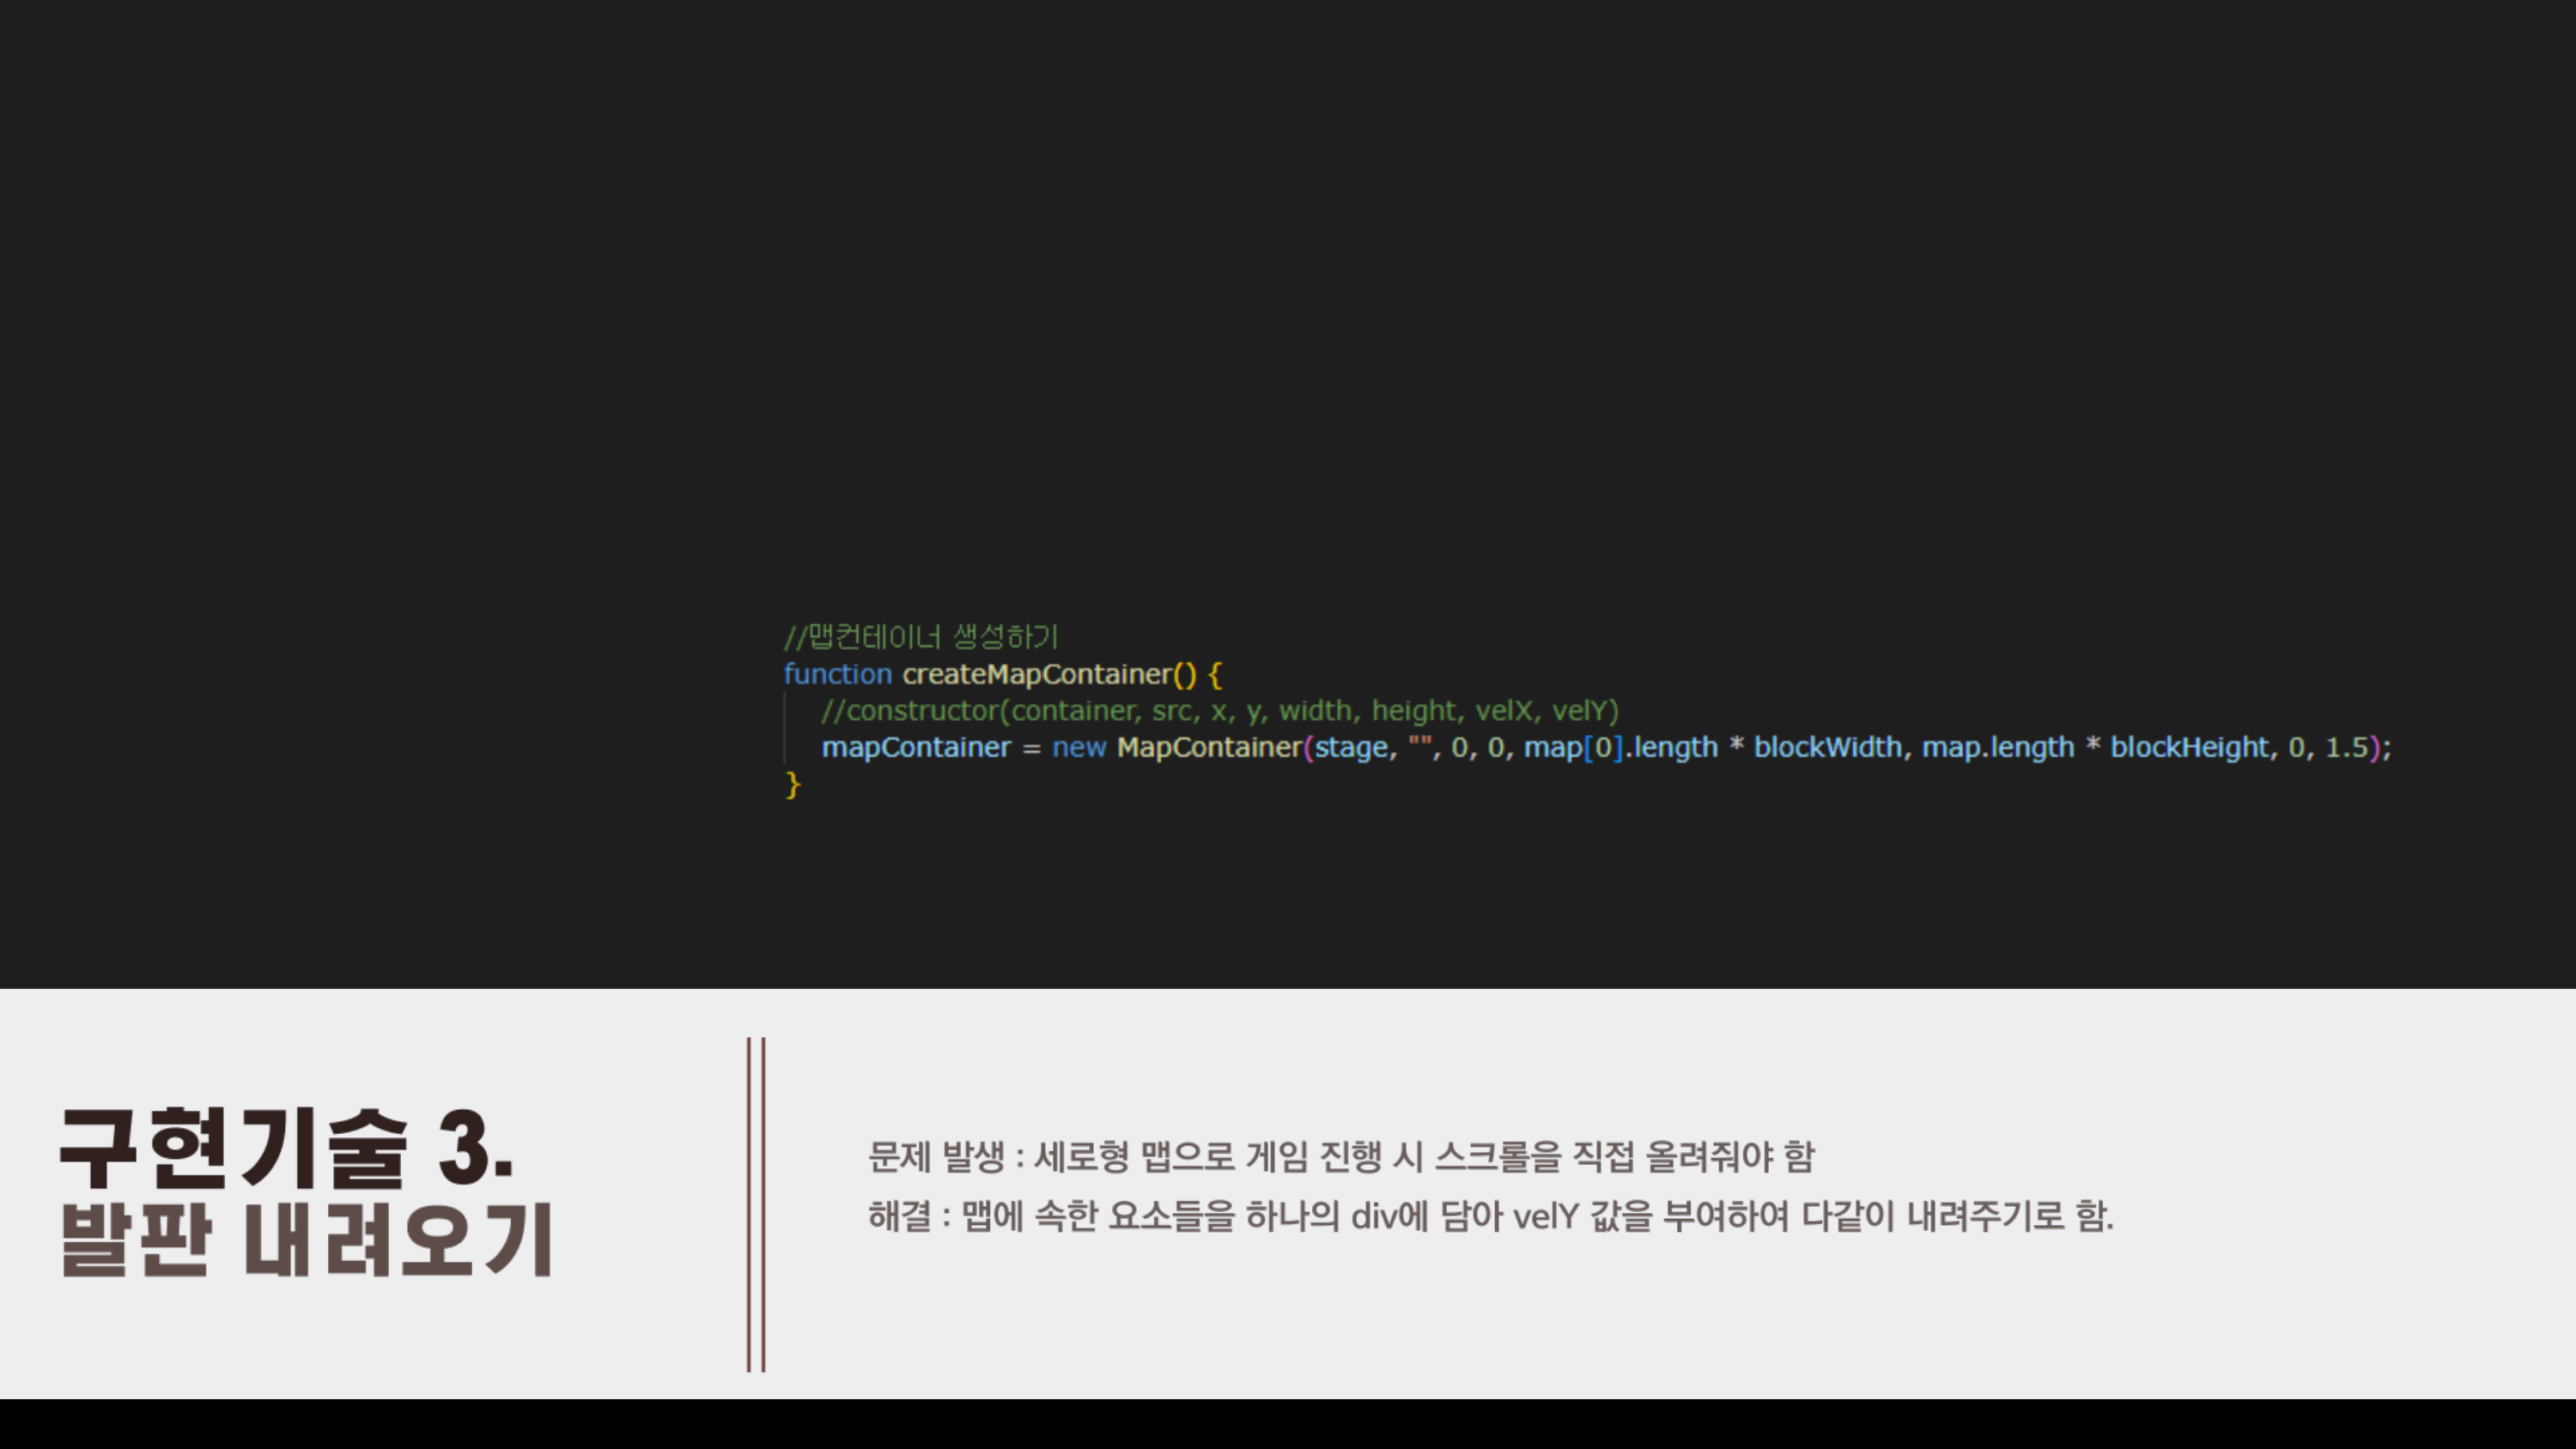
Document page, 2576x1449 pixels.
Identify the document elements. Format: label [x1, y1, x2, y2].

picture [863, 1127, 2131, 1259]
text_box [743, 1037, 769, 1373]
text_box [0, 0, 2576, 989]
picture [41, 1076, 592, 1319]
text_box [0, 1399, 2576, 1449]
text_box [769, 597, 2427, 833]
